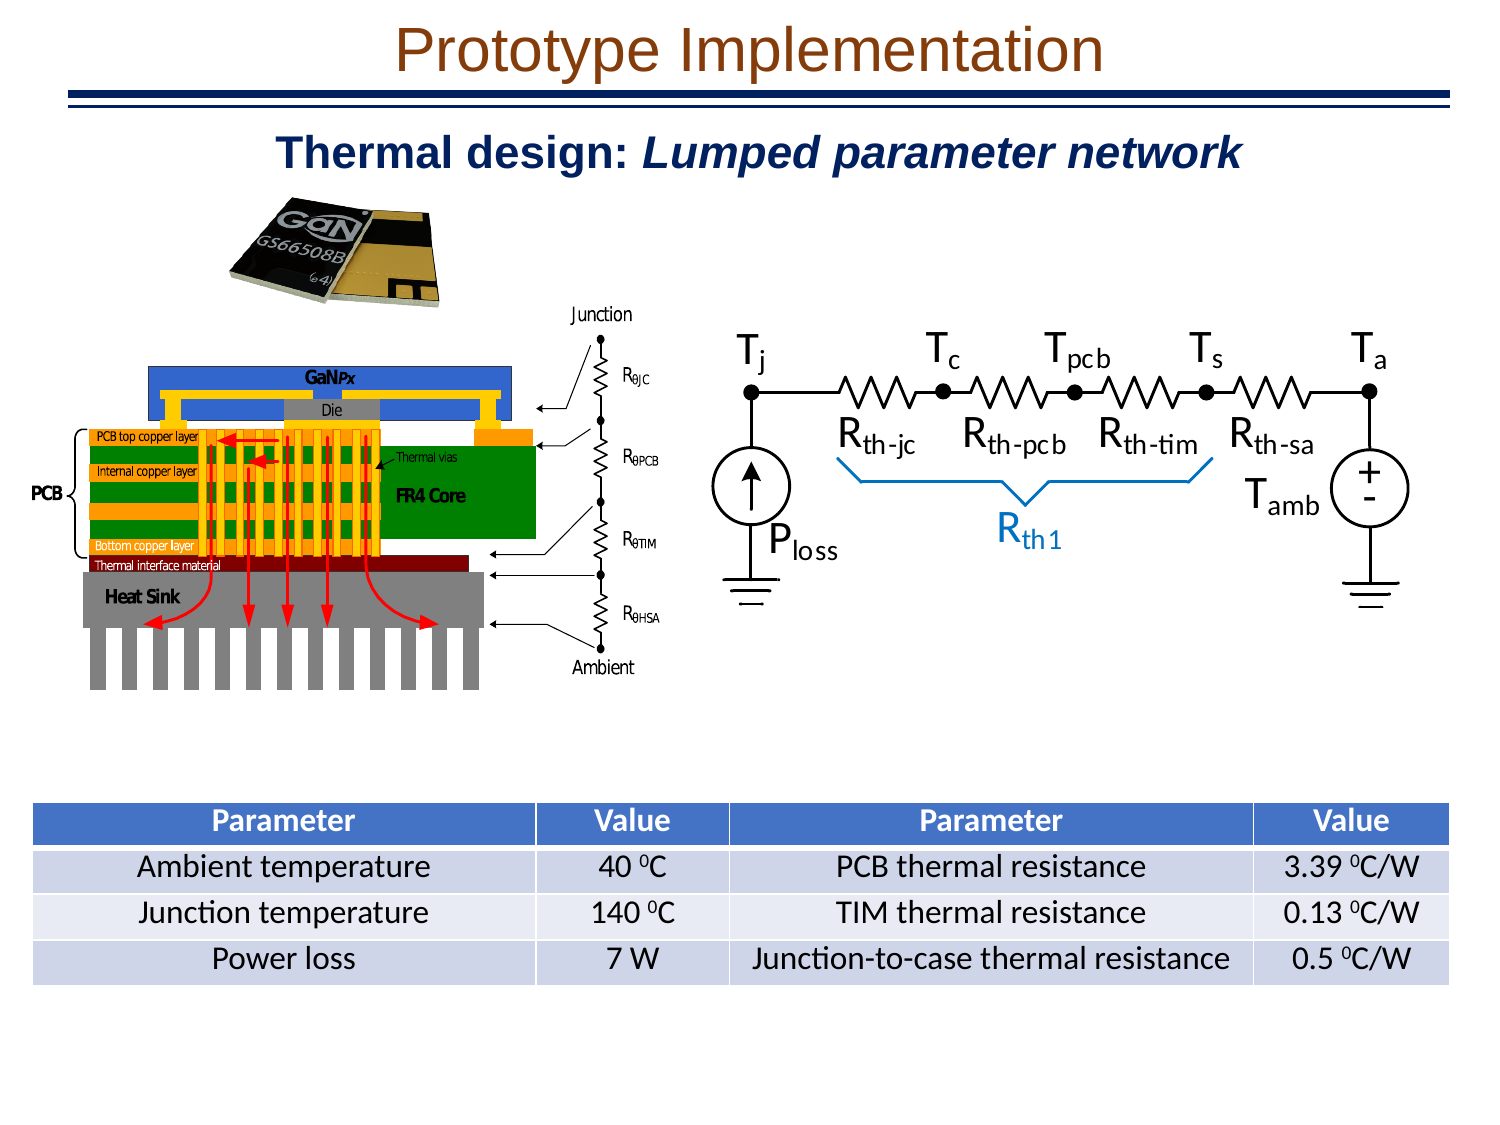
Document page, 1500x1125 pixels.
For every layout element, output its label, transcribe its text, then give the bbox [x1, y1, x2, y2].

table_cell 3.39 0C/W [1254, 851, 1449, 893]
table_cell Junction-to-case thermal resistance [730, 941, 1253, 985]
table_cell Junction temperature [33, 895, 535, 939]
table_cell 0.13 0C/W [1254, 895, 1449, 939]
table_cell PCB thermal resistance [730, 851, 1253, 893]
table_header Value [537, 803, 729, 845]
table_cell TIM thermal resistance [730, 895, 1253, 939]
picture [32, 186, 660, 691]
table_cell Power loss [33, 941, 535, 985]
table_header Parameter [730, 803, 1253, 845]
table_cell 7 W [537, 941, 729, 985]
table_cell 40 0C [537, 851, 729, 893]
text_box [707, 316, 1410, 608]
table_cell 0.5 0C/W [1254, 941, 1449, 985]
table_header Value [1254, 803, 1449, 845]
table_header Parameter [33, 803, 535, 845]
table_cell 140 0C [537, 895, 729, 939]
text_box Prototype Implementation [0, 1, 1500, 92]
table_cell Ambient temperature [33, 851, 535, 893]
text_box Thermal design: Lumped parameter network [43, 111, 1475, 186]
